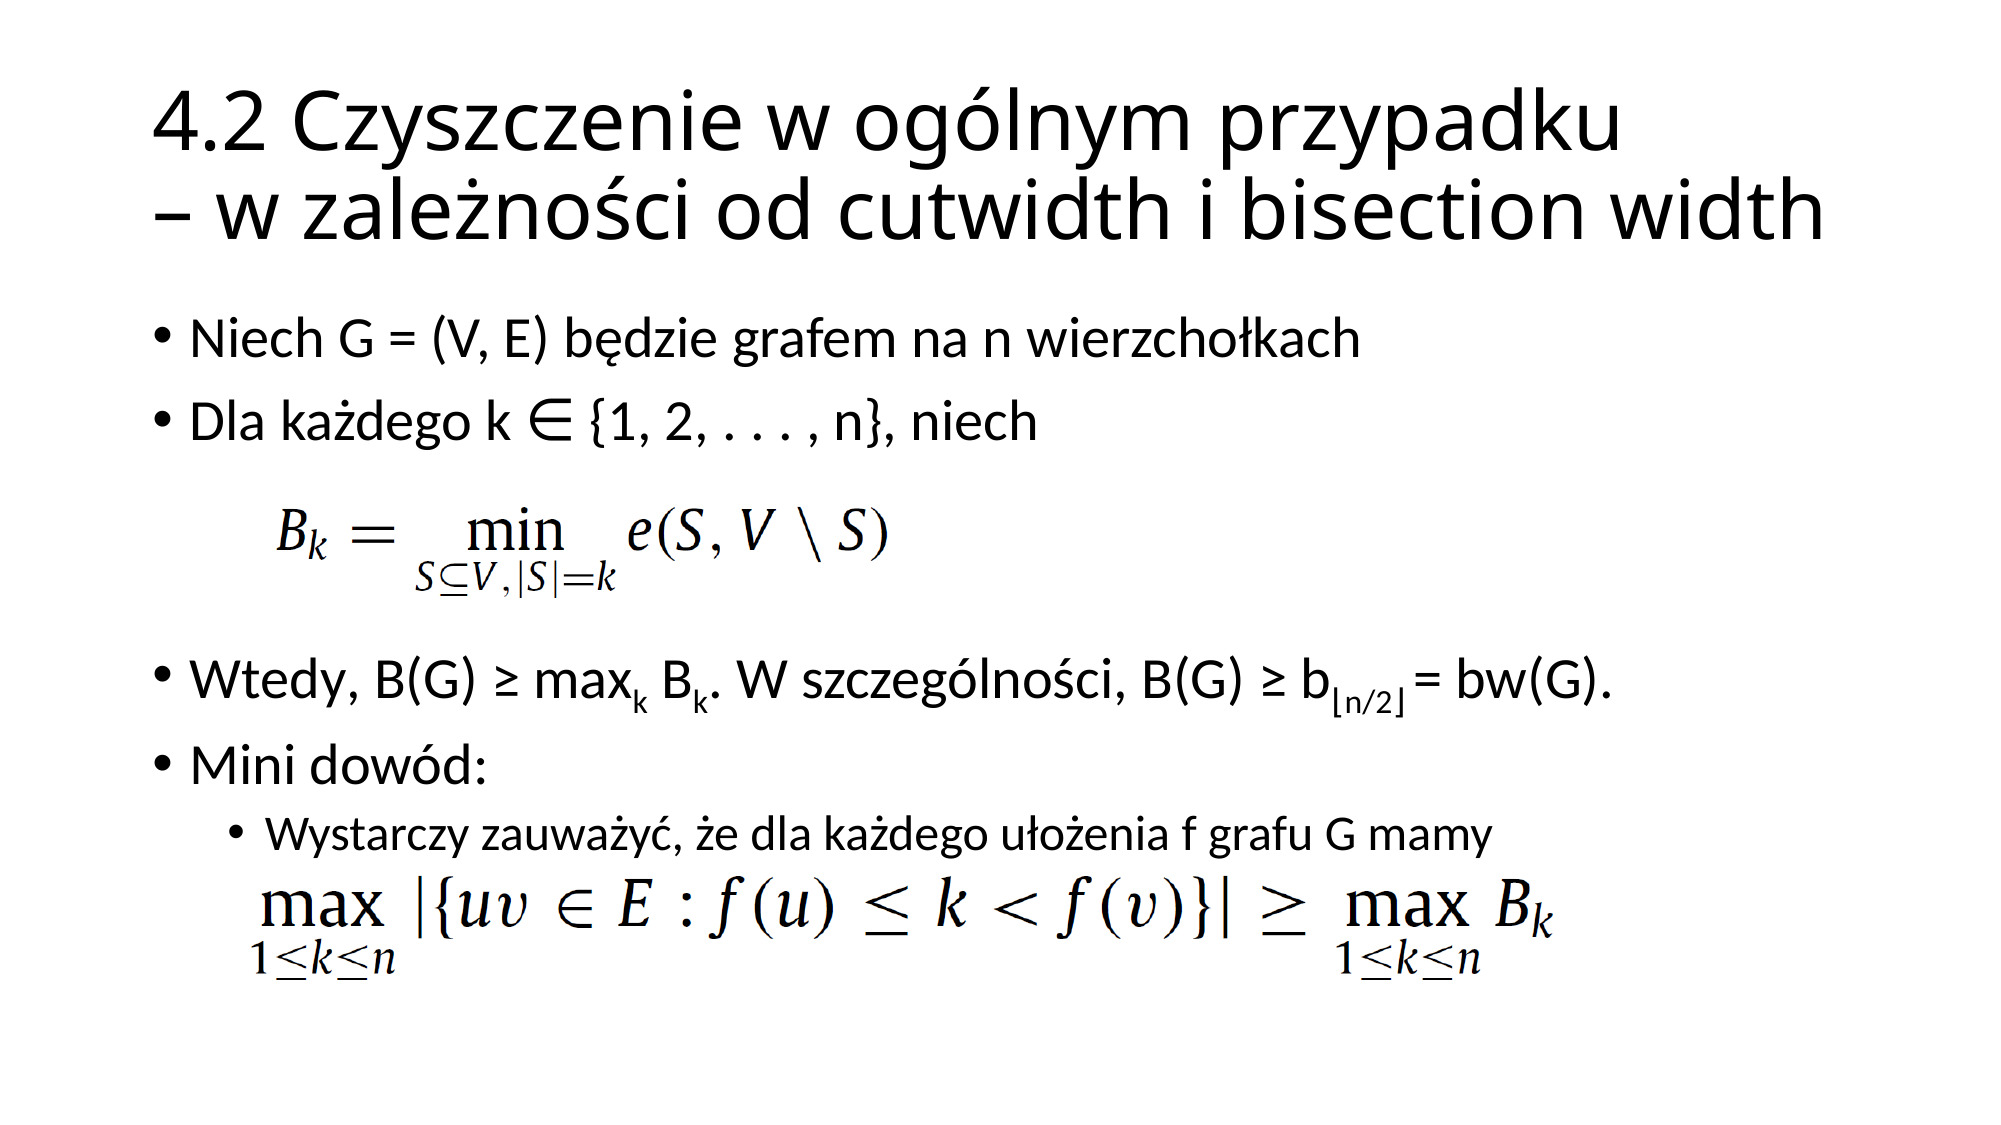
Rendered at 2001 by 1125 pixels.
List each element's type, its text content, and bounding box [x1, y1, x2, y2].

list Niech G = (V, E) będzie grafem na n wierzchołkach Dla każdego k ∈ {1, 2, . . . , n}, niech Wtedy, B(G) ≥ maxk Bk. W szczególności, B(G) ≥ b⌊n/2⌋ = bw(G). Mini dowód: Wystarczy zauważyć, że dla każdego ułożenia f grafu G mamy [137, 299, 1863, 1125]
title 4.2 Czyszczenie w ogólnym przypadku – w zależności od cutwidth i bisection width [137, 59, 1863, 278]
picture [244, 868, 1554, 994]
picture [244, 474, 896, 603]
